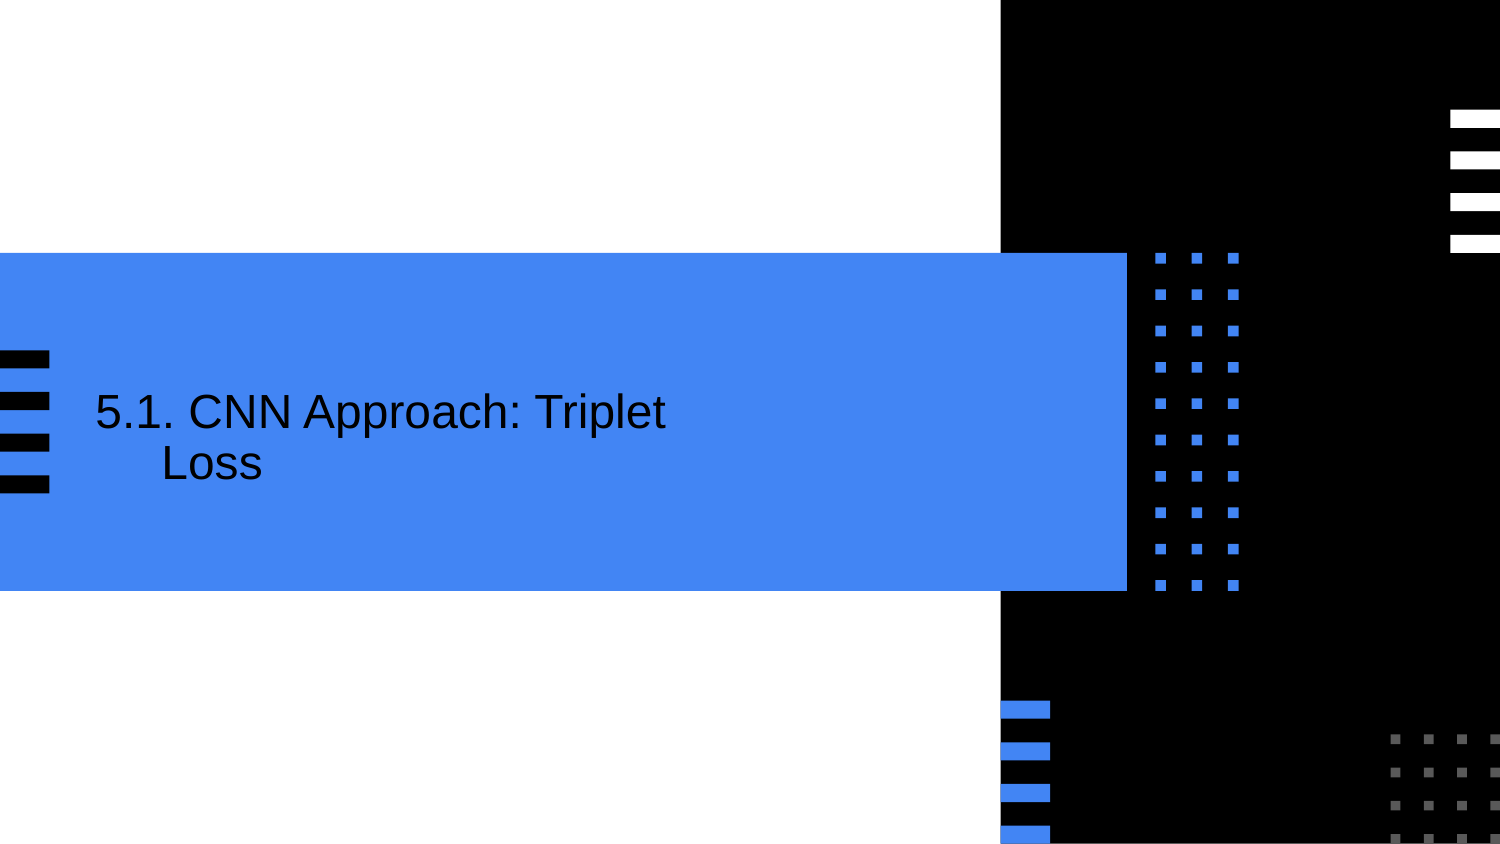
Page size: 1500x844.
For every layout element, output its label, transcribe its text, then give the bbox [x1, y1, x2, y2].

title 5.1. CNN Approach: Triplet Loss [95, 385, 1008, 491]
